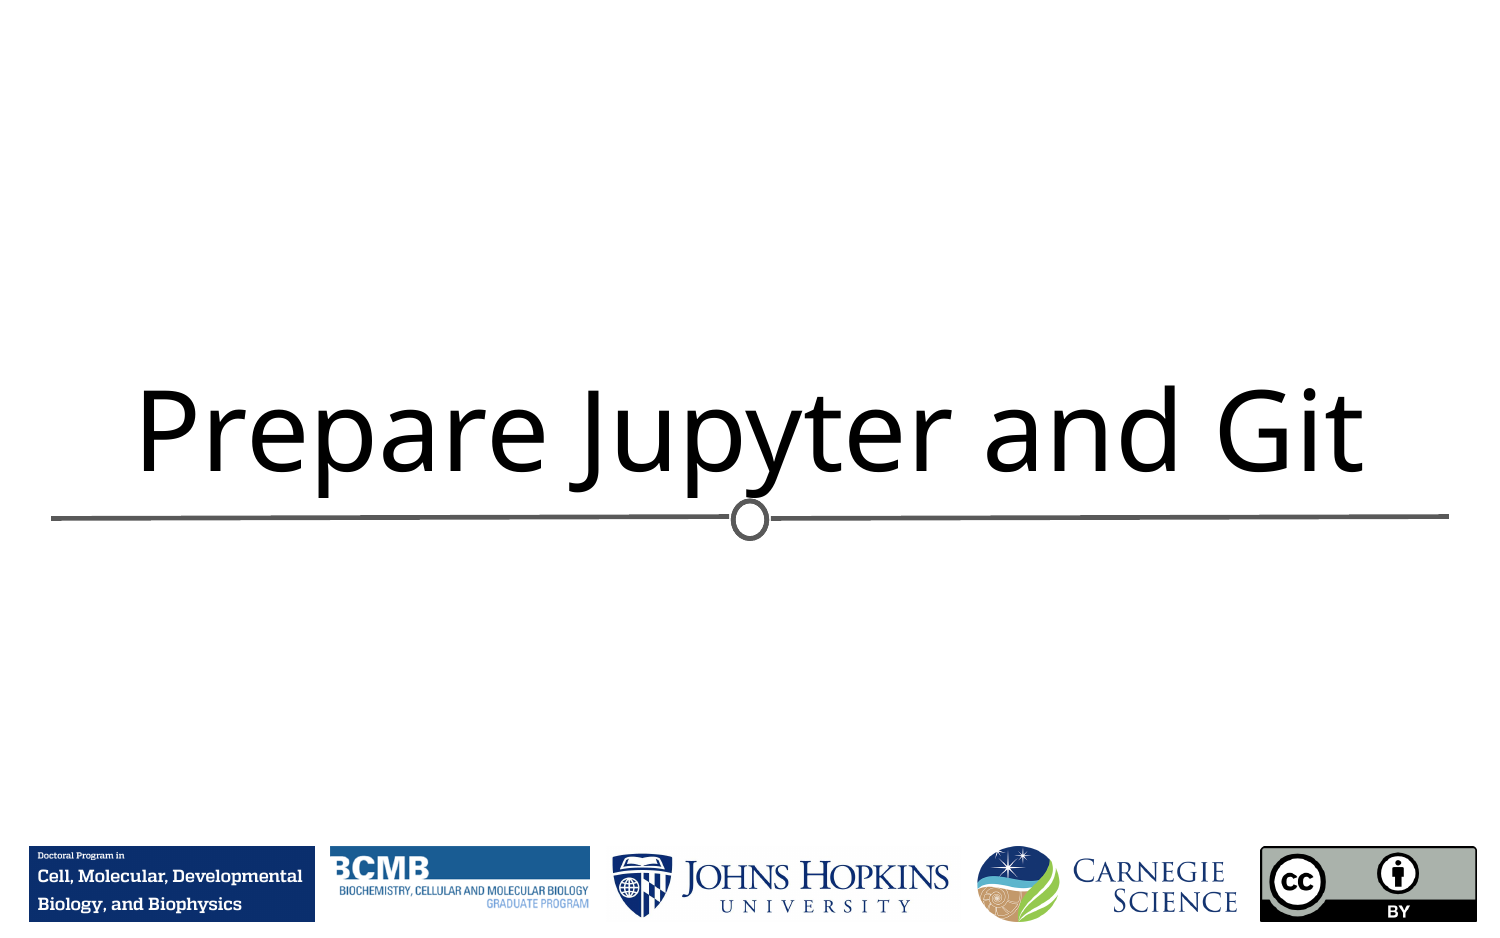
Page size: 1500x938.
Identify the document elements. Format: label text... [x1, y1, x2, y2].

picture [1260, 846, 1477, 922]
picture [330, 846, 590, 922]
picture [605, 846, 962, 922]
title Prepare Jupyter and Git [51, 135, 1449, 510]
picture [977, 846, 1245, 922]
text_box [733, 500, 767, 539]
picture [29, 846, 315, 922]
